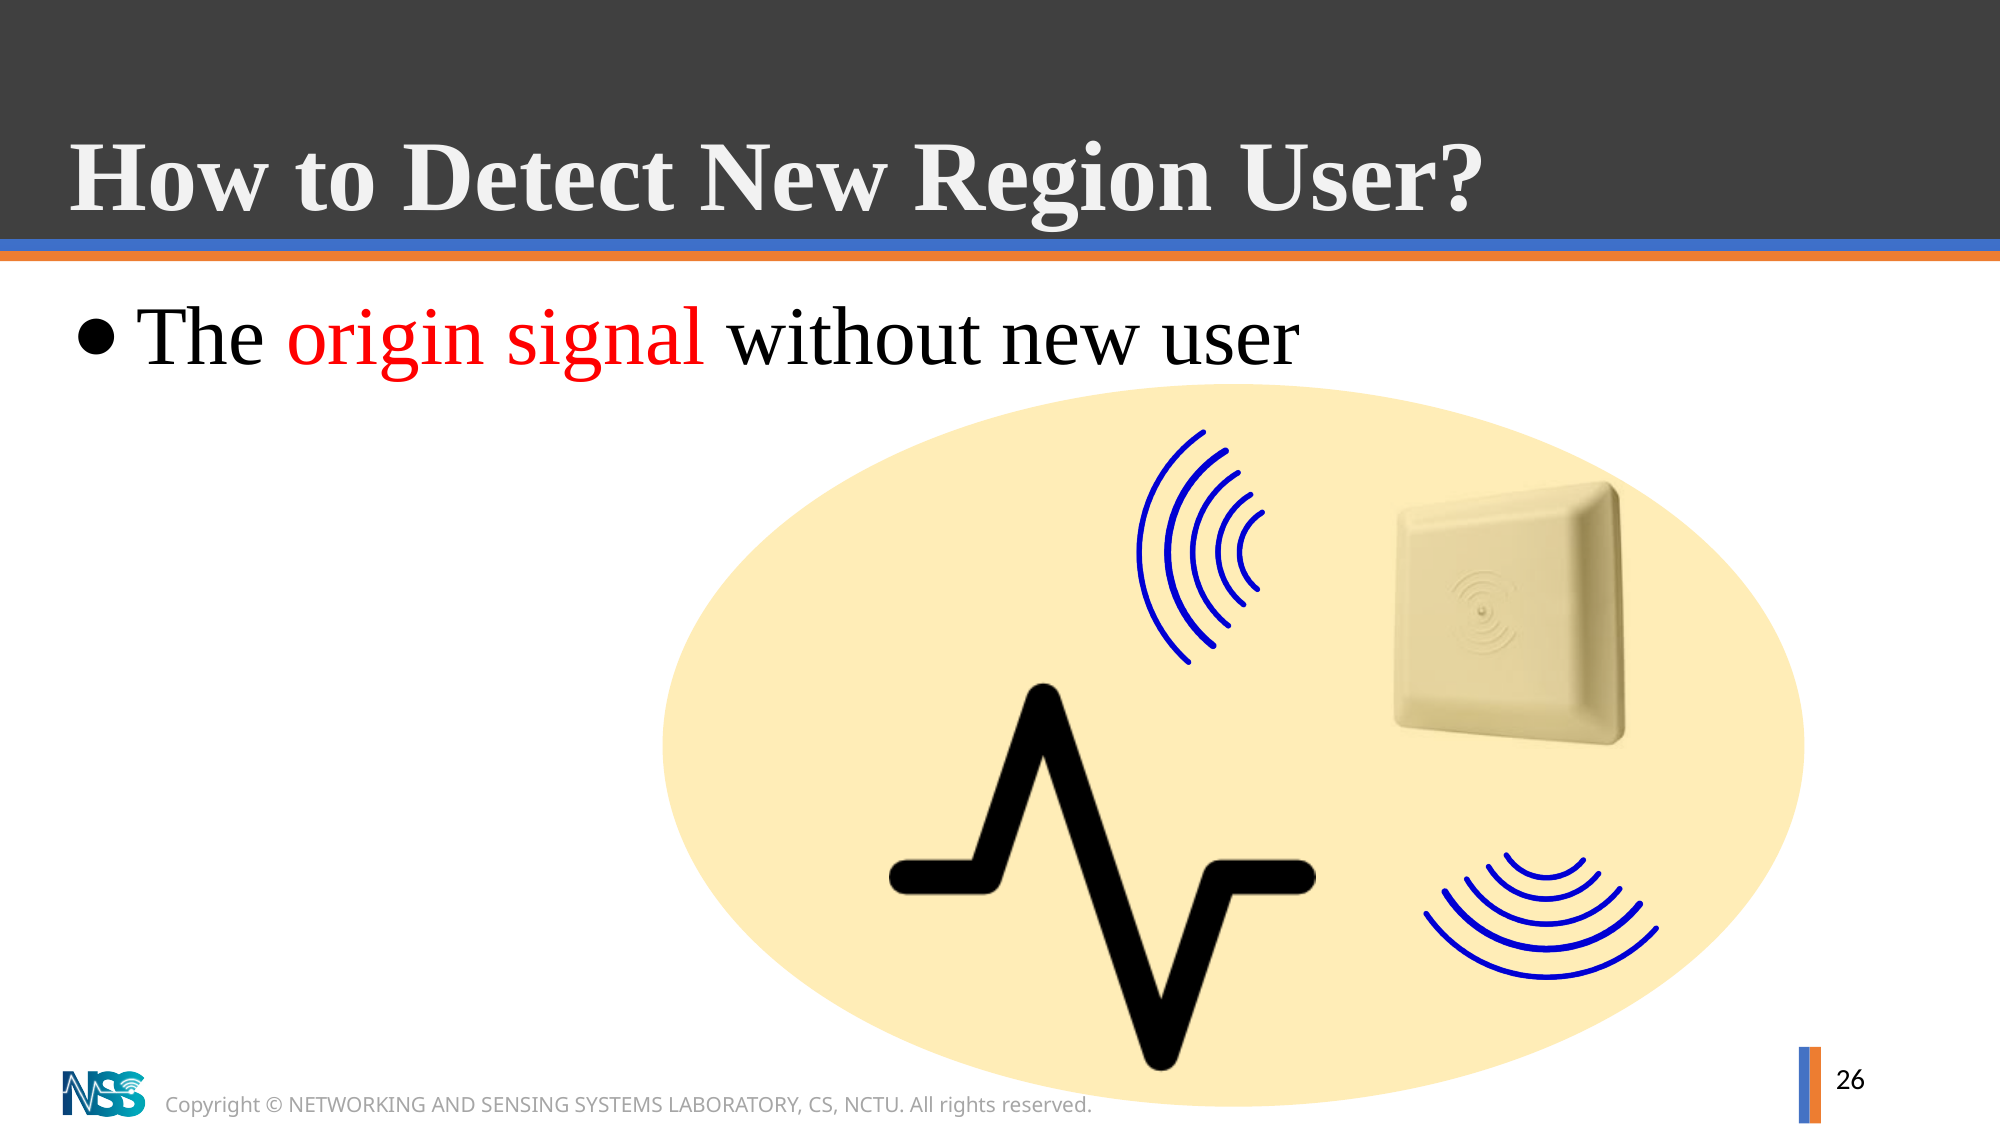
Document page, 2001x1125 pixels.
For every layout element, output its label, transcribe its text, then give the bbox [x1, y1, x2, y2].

picture [1390, 478, 1631, 749]
picture [1424, 798, 1659, 1034]
picture [889, 428, 1316, 1091]
title How to Detect New Region User? [55, 56, 1945, 240]
picture [55, 1067, 151, 1125]
list The origin signal without new user [55, 274, 1945, 398]
slide_number 26 [1821, 1046, 1945, 1107]
text_box [661, 383, 1806, 1108]
